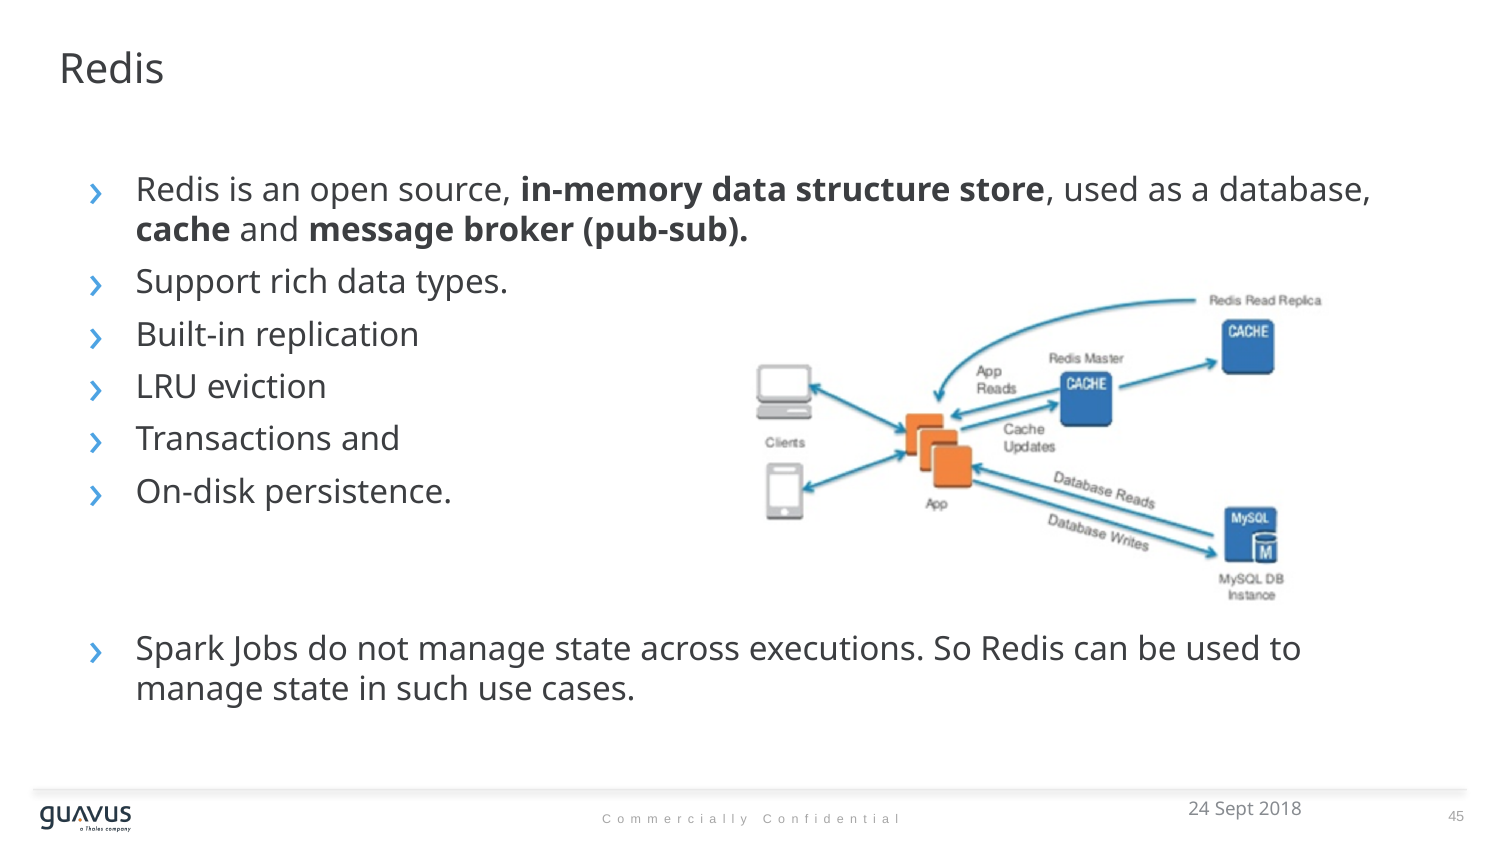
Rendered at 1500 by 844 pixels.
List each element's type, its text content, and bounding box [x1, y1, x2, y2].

picture [743, 275, 1329, 606]
title Redis [43, 10, 1467, 130]
picture [27, 796, 146, 841]
list Redis is an open source, in-memory data structure store, used as a database, cache and message broker (pub-sub). Support rich data types. Built-in replication LRU eviction Transactions and On-disk persistence. Spark Jobs do not manage state across executions. So Redis can be used to manage state in such use cases. [44, 160, 1444, 740]
